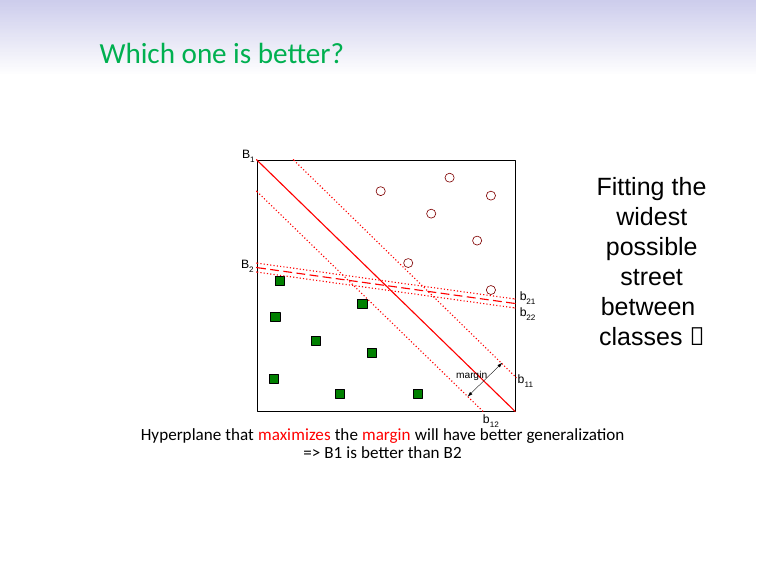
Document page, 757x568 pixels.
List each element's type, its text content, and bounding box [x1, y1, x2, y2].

list Hyperplane that maximizes the margin will have better generalization => B1 is better than B2 [108, 425, 657, 464]
picture [0, 0, 756, 74]
title Which one is better? [99, 34, 657, 70]
text_box Fitting the widest possible street between classes  [579, 163, 725, 358]
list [236, 145, 539, 431]
